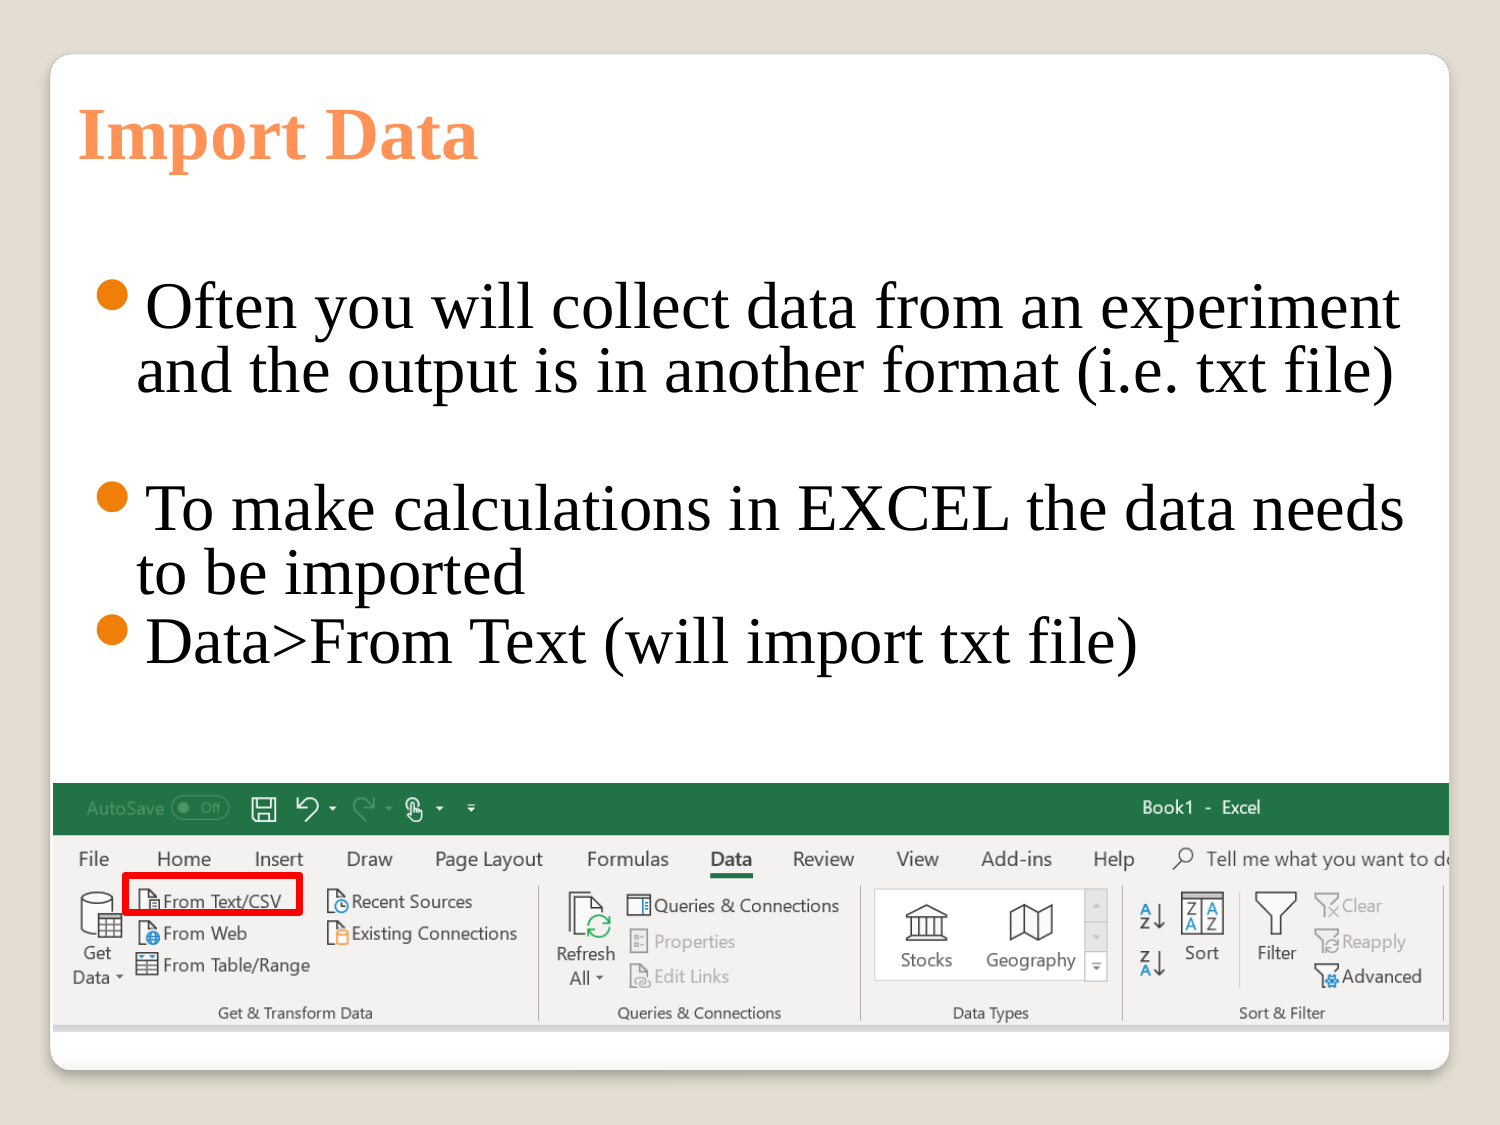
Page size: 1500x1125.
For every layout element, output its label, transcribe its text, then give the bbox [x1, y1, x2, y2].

picture [52, 783, 1449, 1032]
list Often you will collect data from an experiment and the output is in another format (i.e. txt file) To make calculations in EXCEL the data needs to be imported Data>From Text (will import txt file) [62, 262, 1450, 784]
title Import Data [62, 75, 1413, 183]
